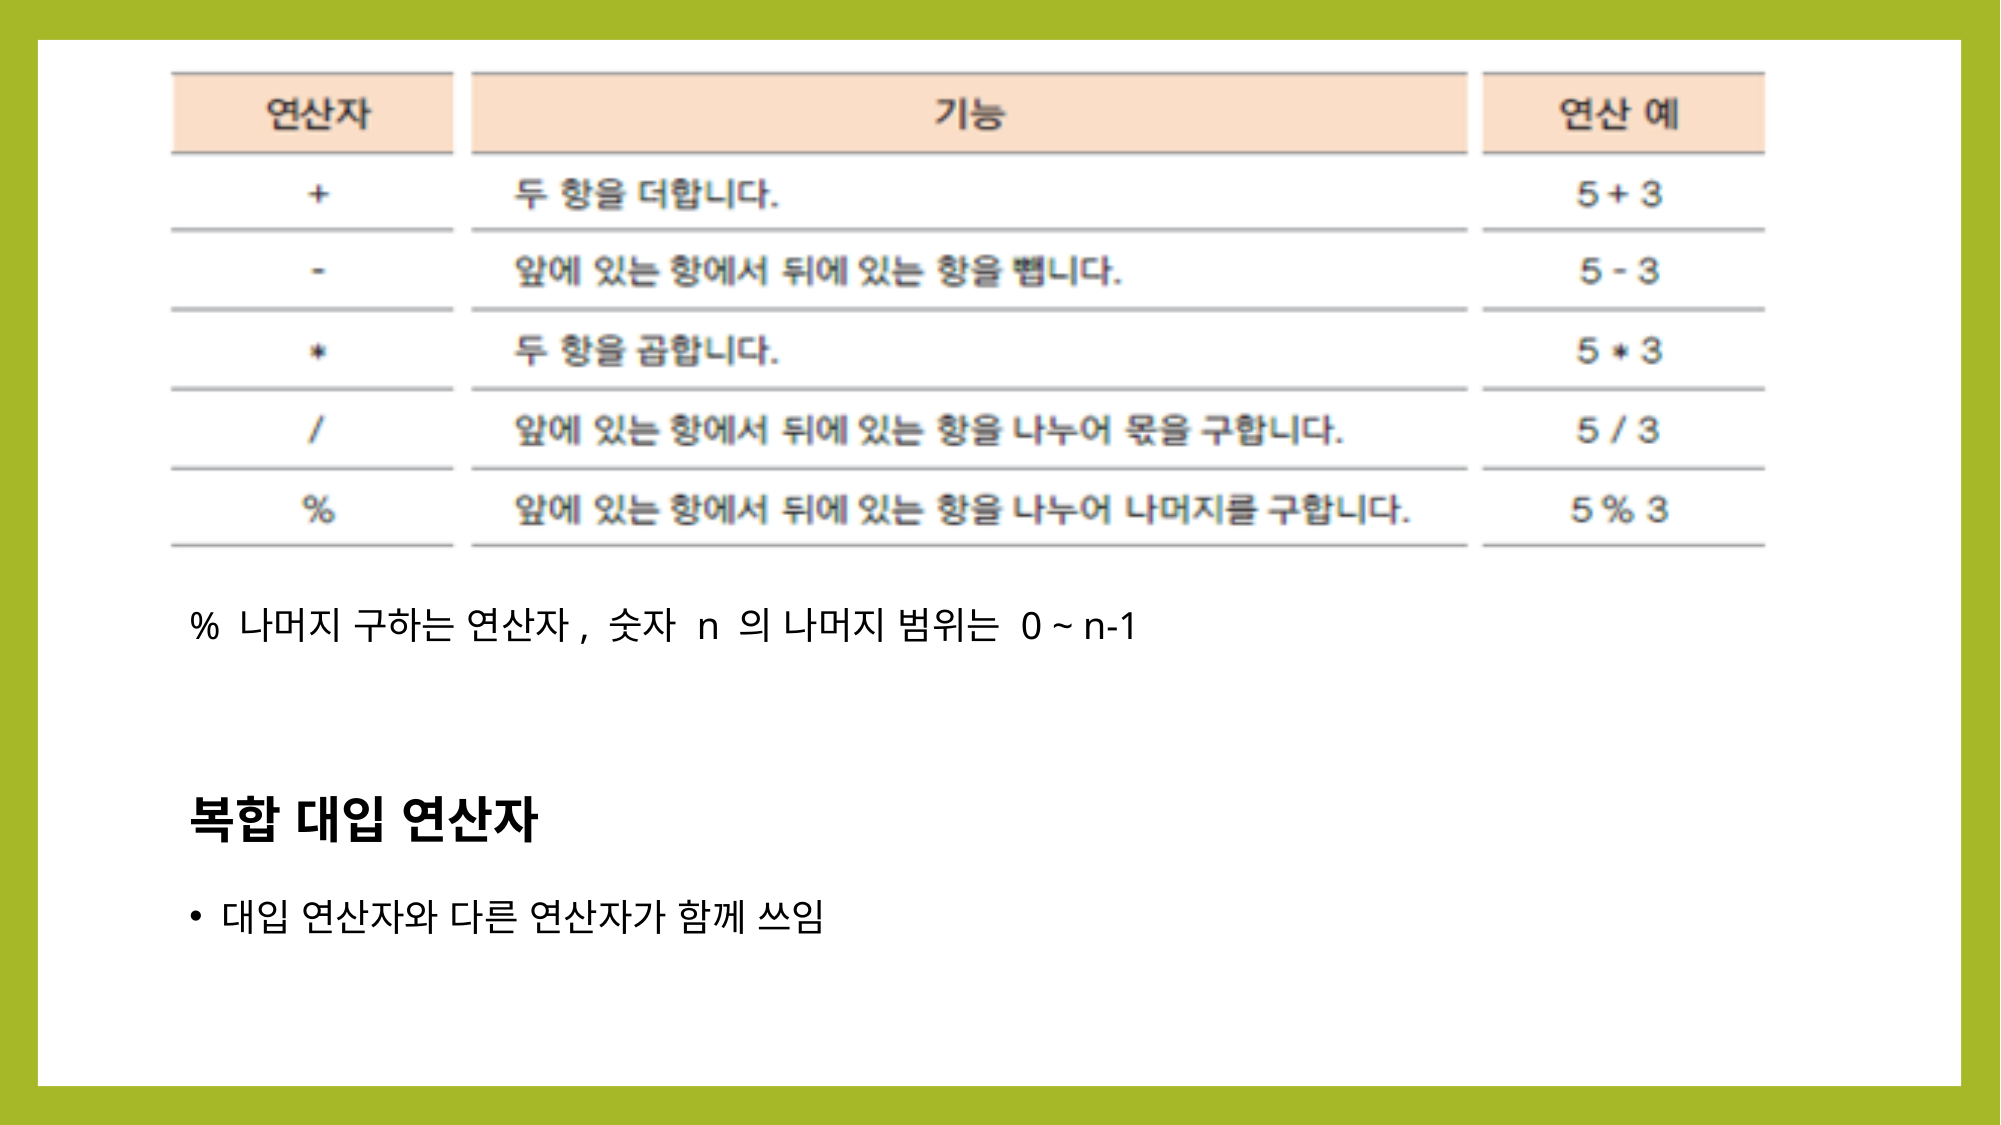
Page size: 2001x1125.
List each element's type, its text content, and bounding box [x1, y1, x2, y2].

text_box % 나머지 구하는 연산자, 숫자 n 의 나머지 범위는 0 ~ n-1 [174, 594, 1442, 655]
text_box 복합 대입 연산자 대입 연산자와 다른 연산자가 함께 쓰임 [174, 781, 1175, 946]
picture [153, 51, 1854, 575]
